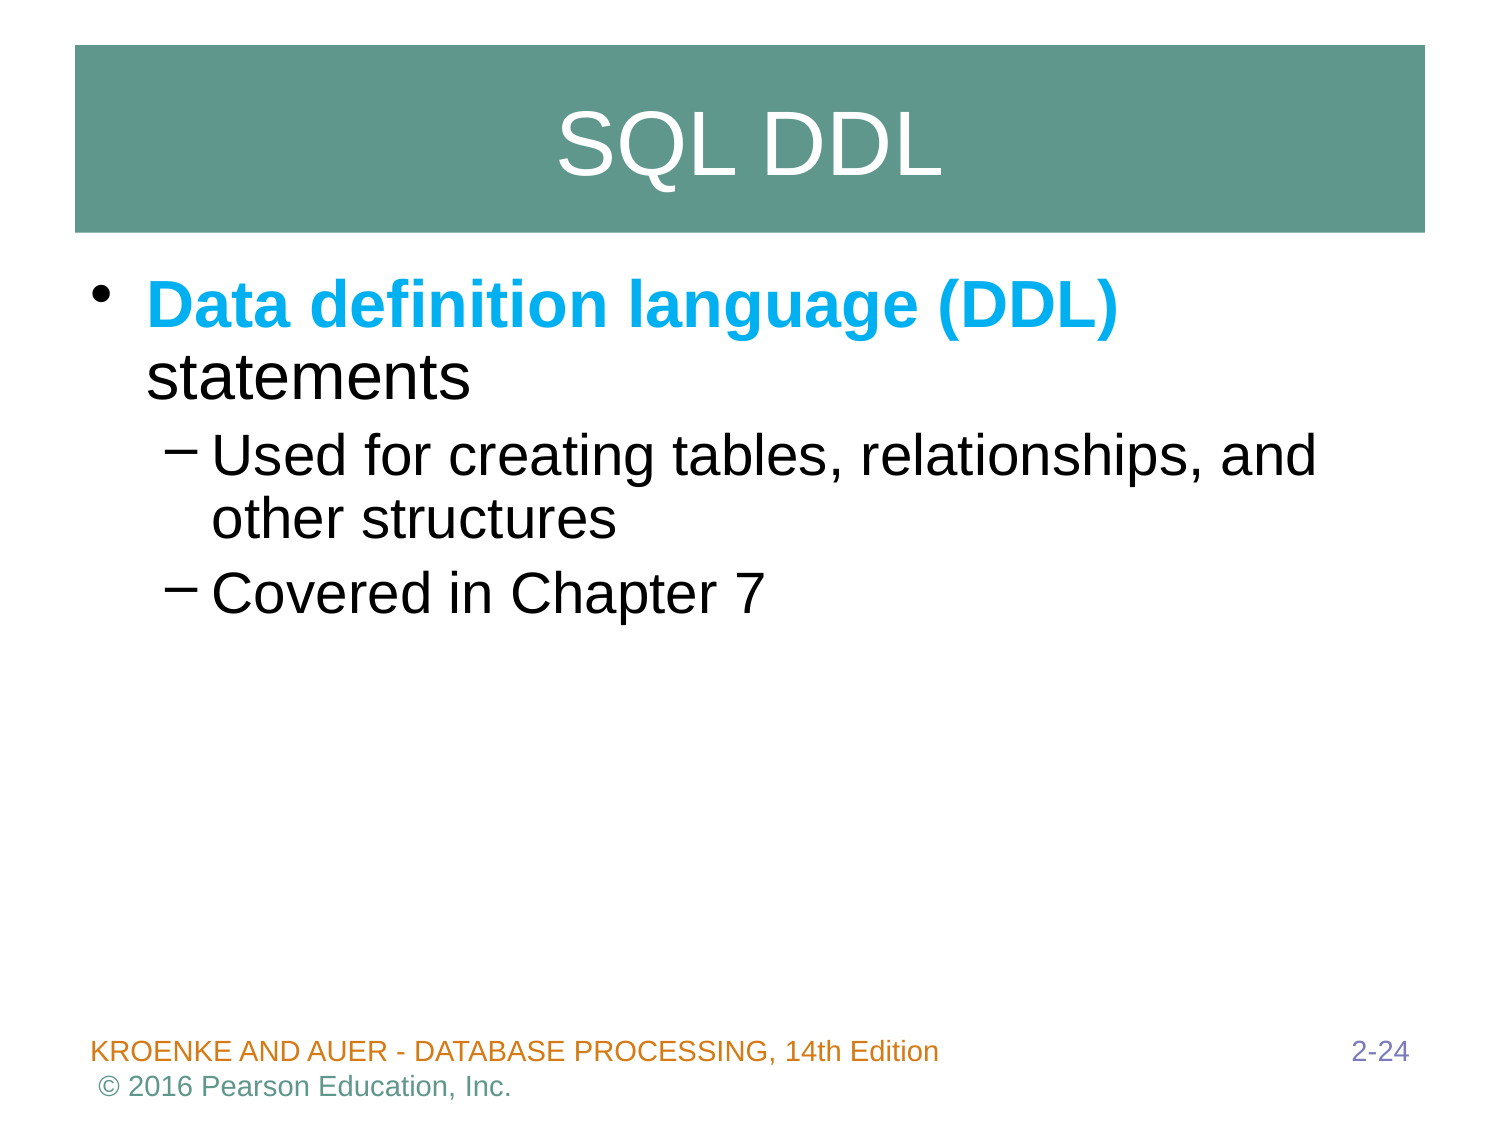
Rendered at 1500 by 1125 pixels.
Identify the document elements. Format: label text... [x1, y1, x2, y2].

list Data definition language (DDL) statements Used for creating tables, relationships, and other structures Covered in Chapter 7 [74, 262, 1426, 1006]
footer KROENKE AND AUER - DATABASE PROCESSING, 14th Edition © 2016 Pearson Education, Inc. [74, 1024, 963, 1104]
title SQL DDL [74, 44, 1426, 233]
slide_number 2-24 [1074, 1024, 1426, 1103]
